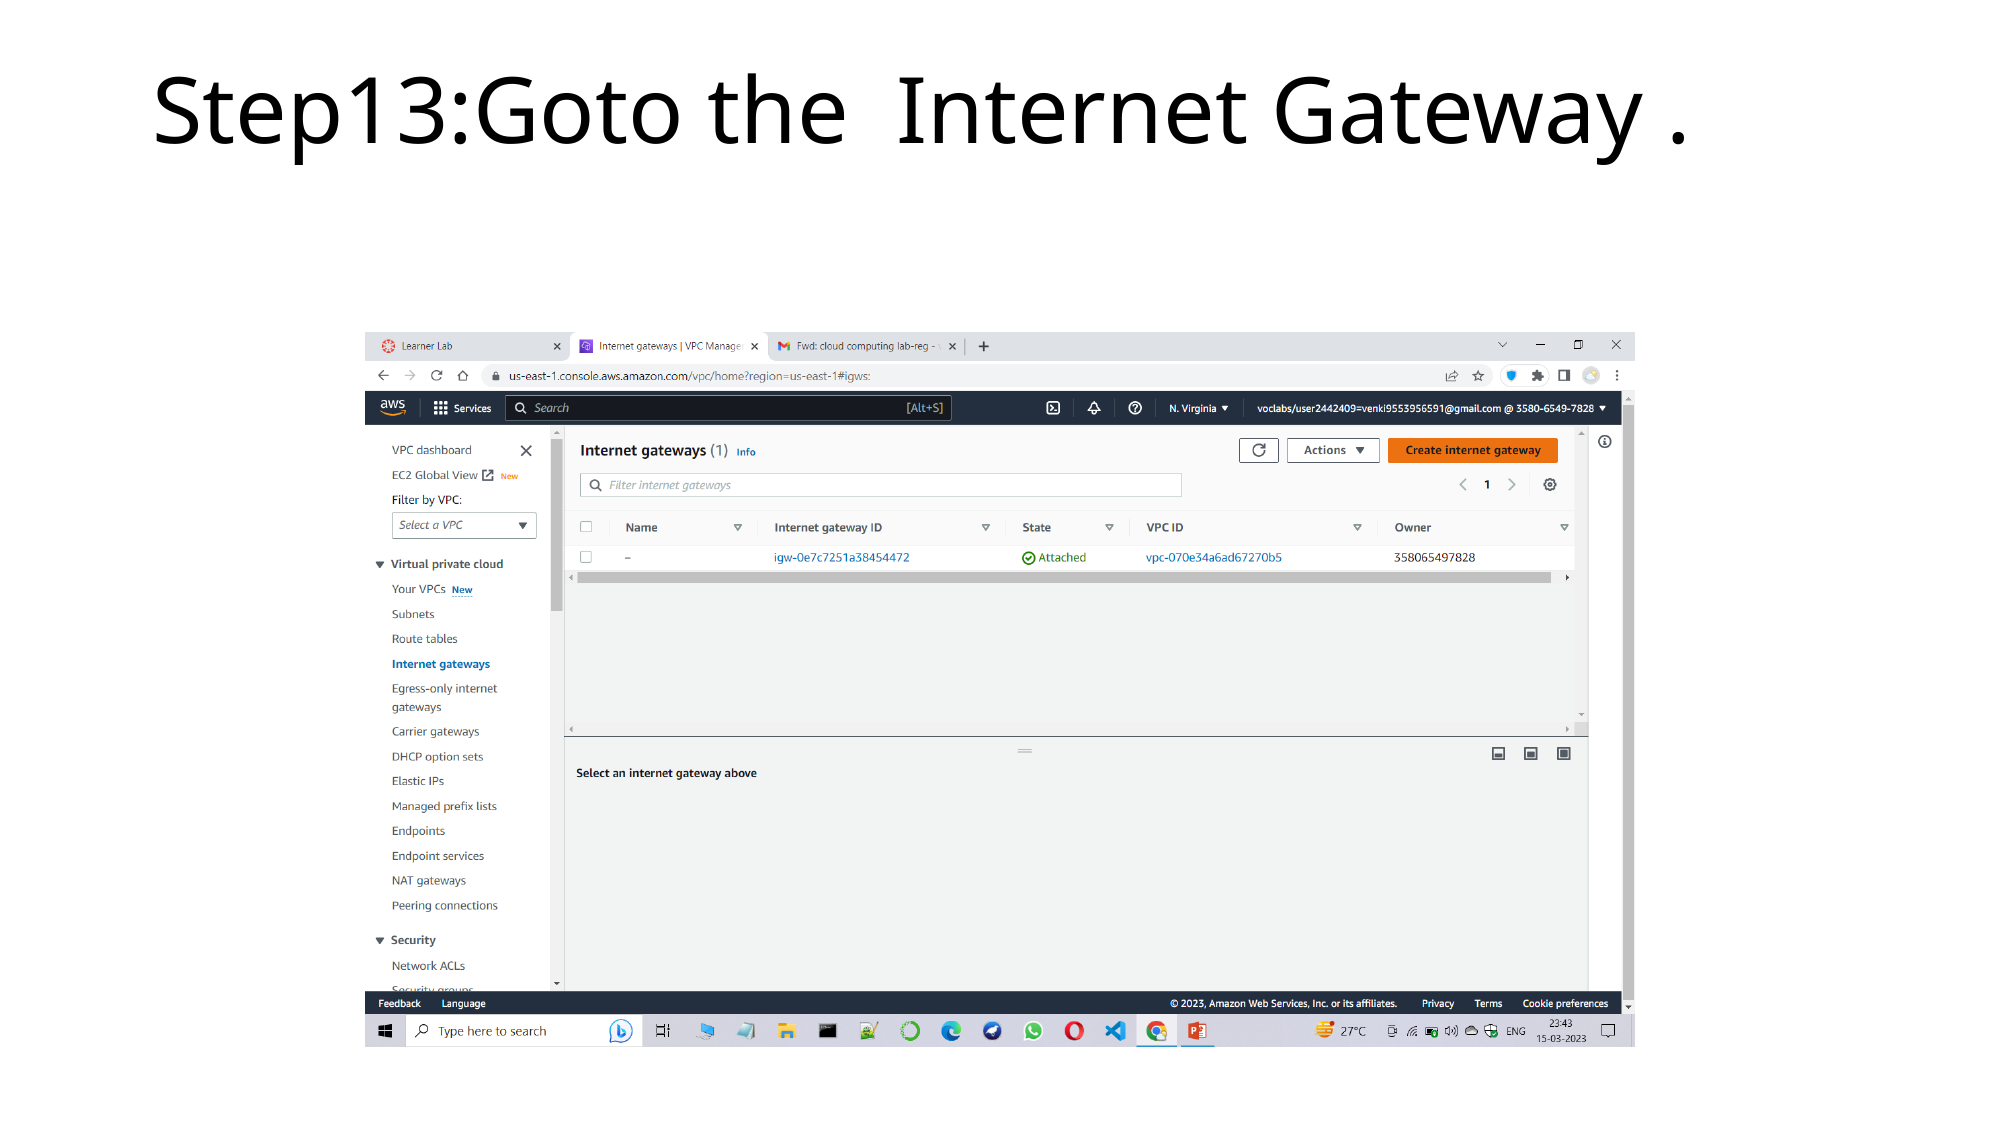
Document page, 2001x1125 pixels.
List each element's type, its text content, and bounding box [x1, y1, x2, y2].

title Step13:Goto the Internet Gateway . [137, 59, 1863, 278]
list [365, 332, 1635, 1047]
